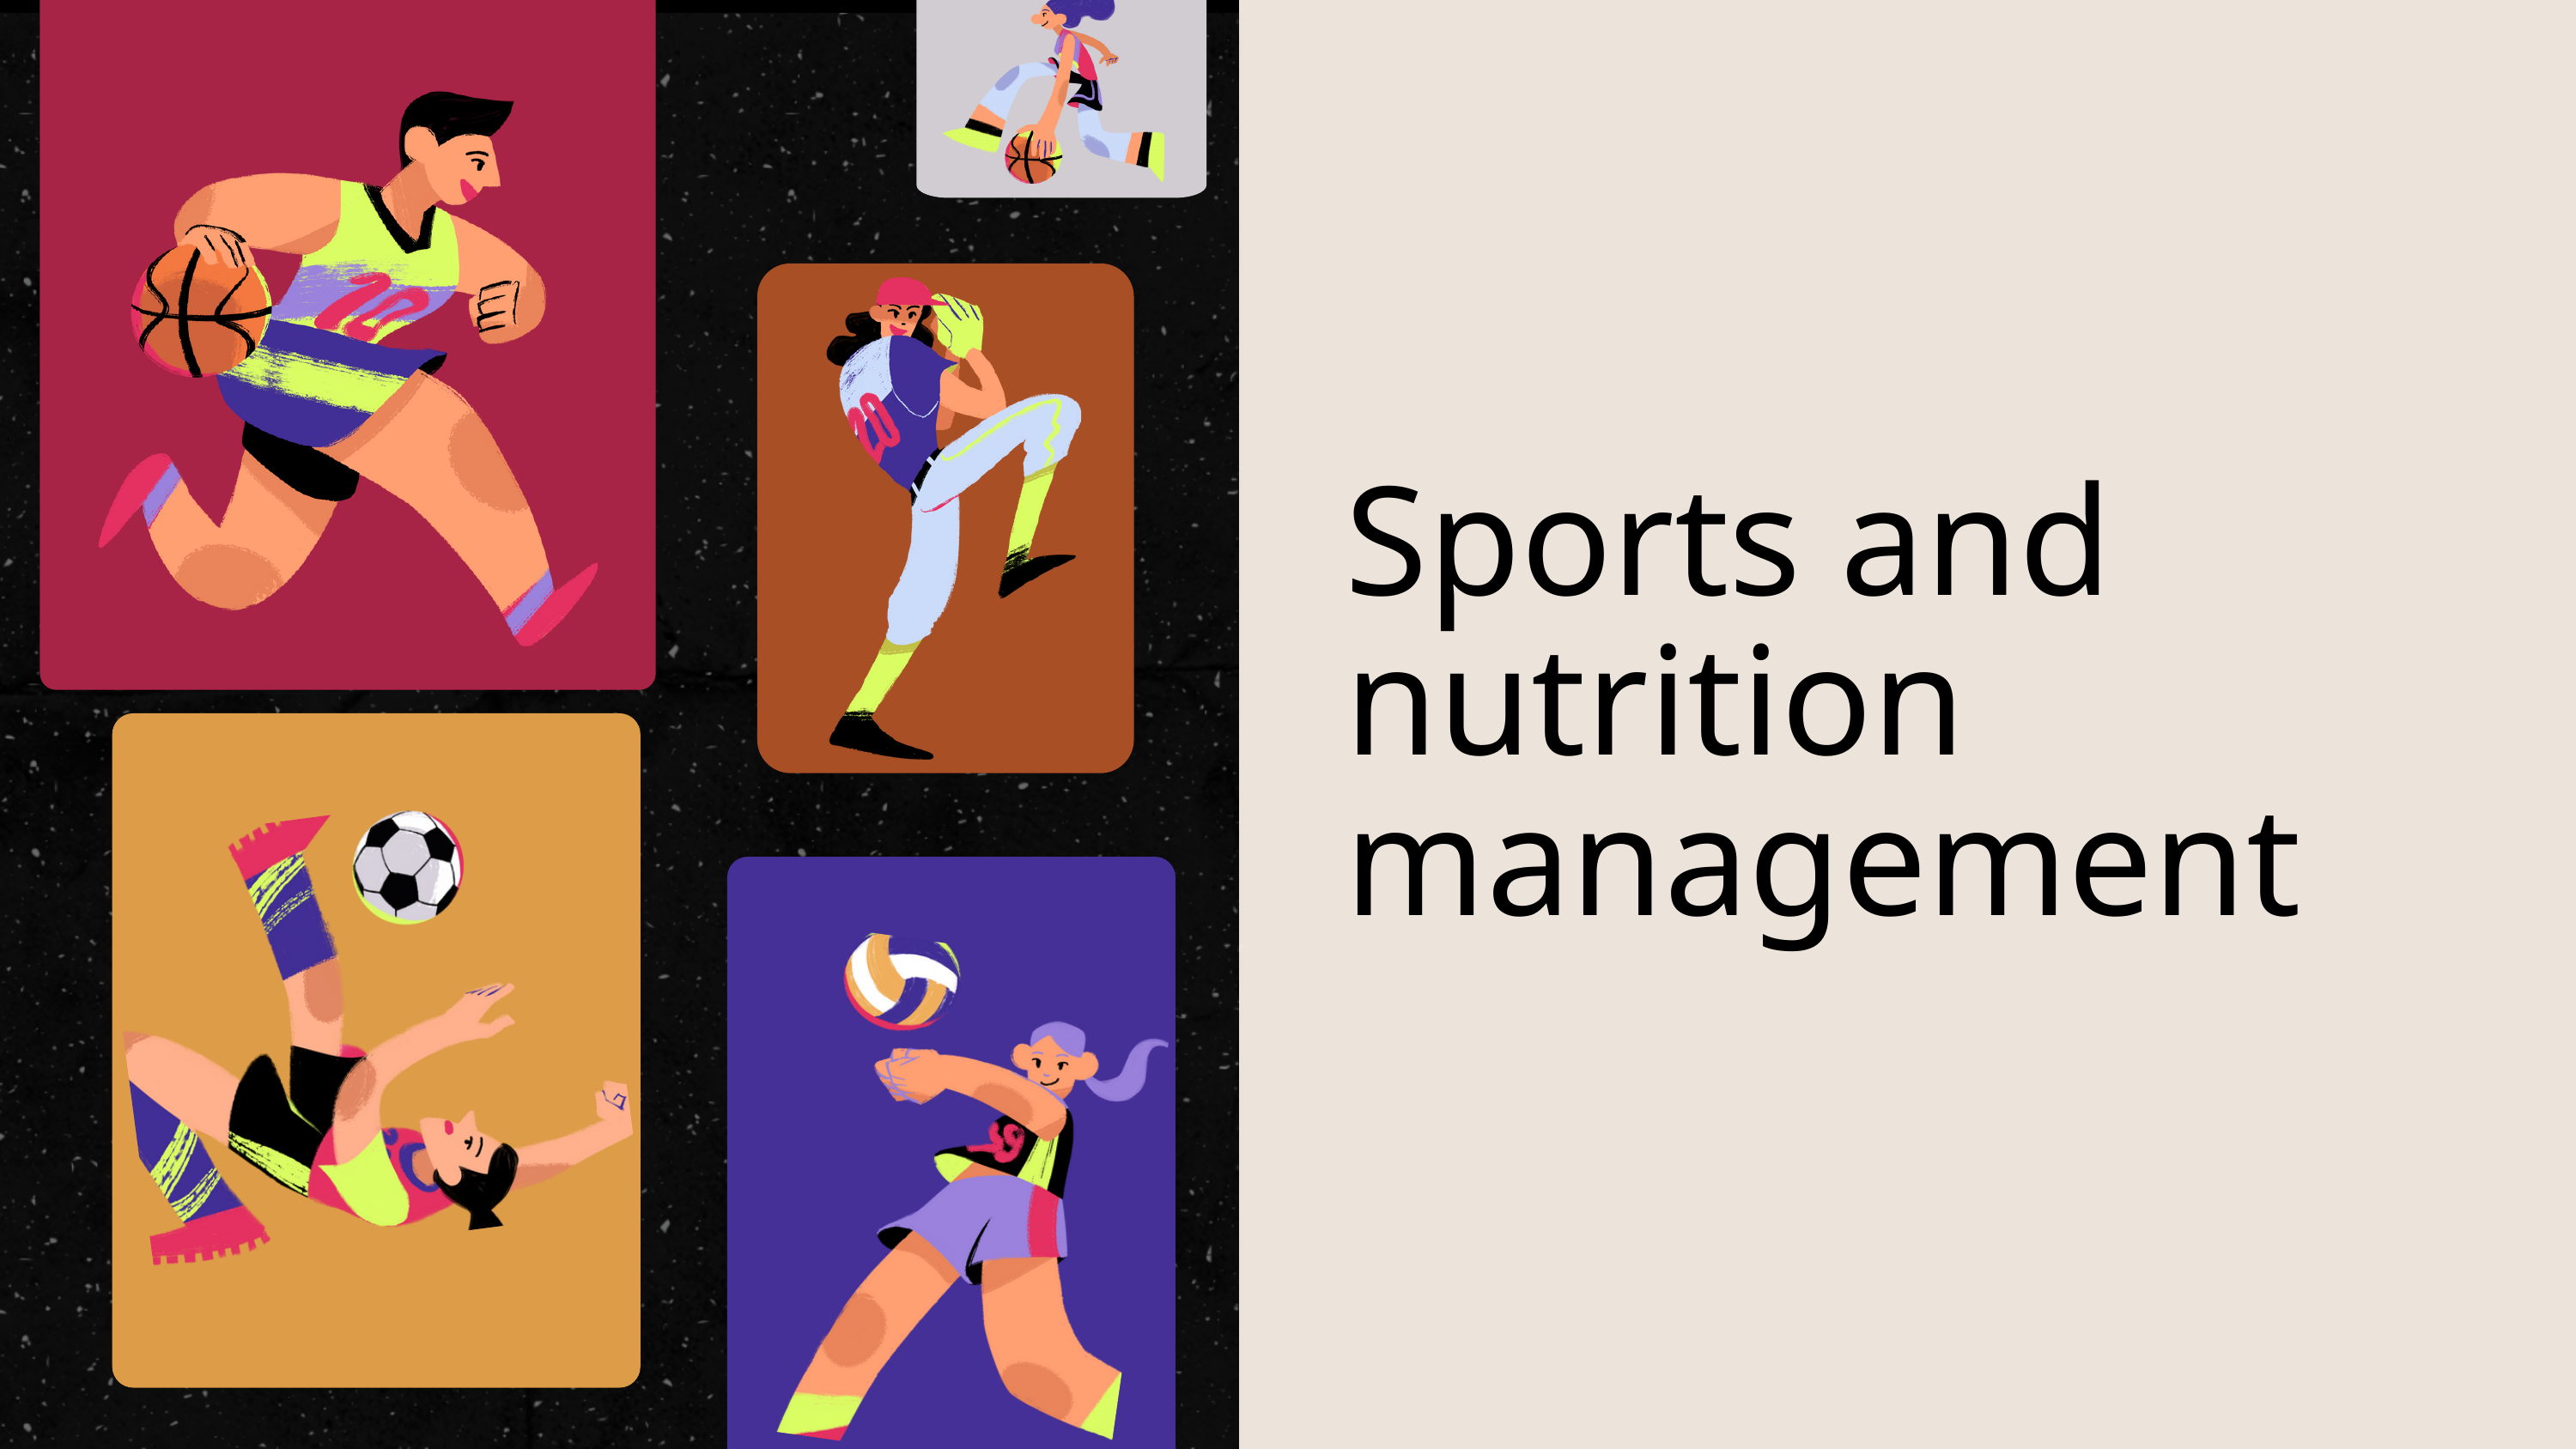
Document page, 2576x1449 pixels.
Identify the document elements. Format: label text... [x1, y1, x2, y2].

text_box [916, 0, 1207, 198]
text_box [112, 712, 641, 1388]
text_box Sports and nutrition management [1345, 465, 2412, 946]
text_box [726, 856, 1176, 1449]
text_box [39, 0, 656, 690]
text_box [0, 0, 1240, 1449]
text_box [756, 263, 1134, 773]
